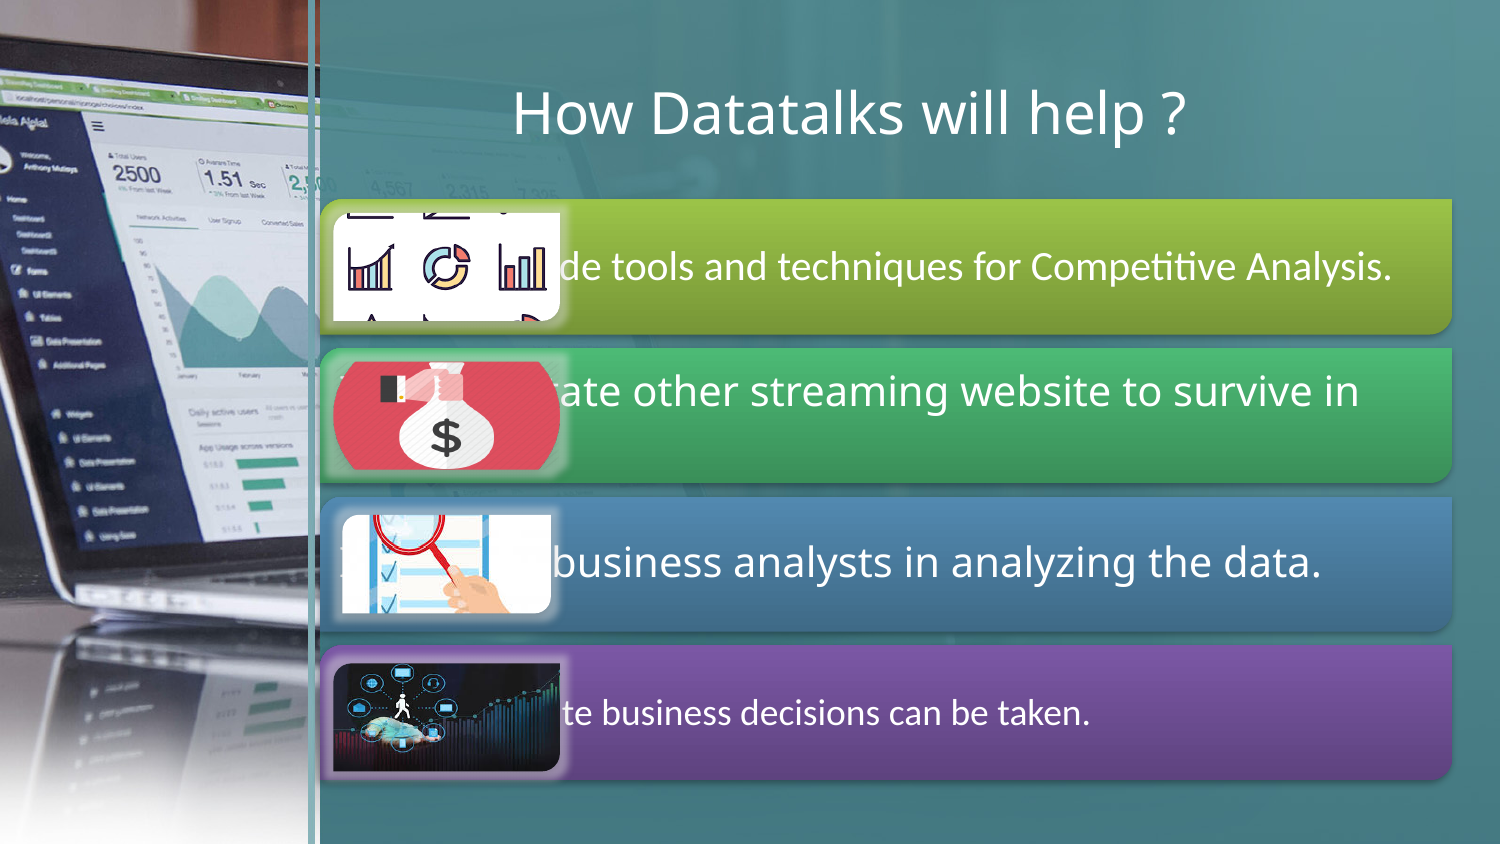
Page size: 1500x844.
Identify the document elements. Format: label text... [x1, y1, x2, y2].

text_box How Datatalks will help ? [496, 68, 1371, 154]
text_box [319, 199, 1453, 781]
picture [0, 0, 1500, 844]
